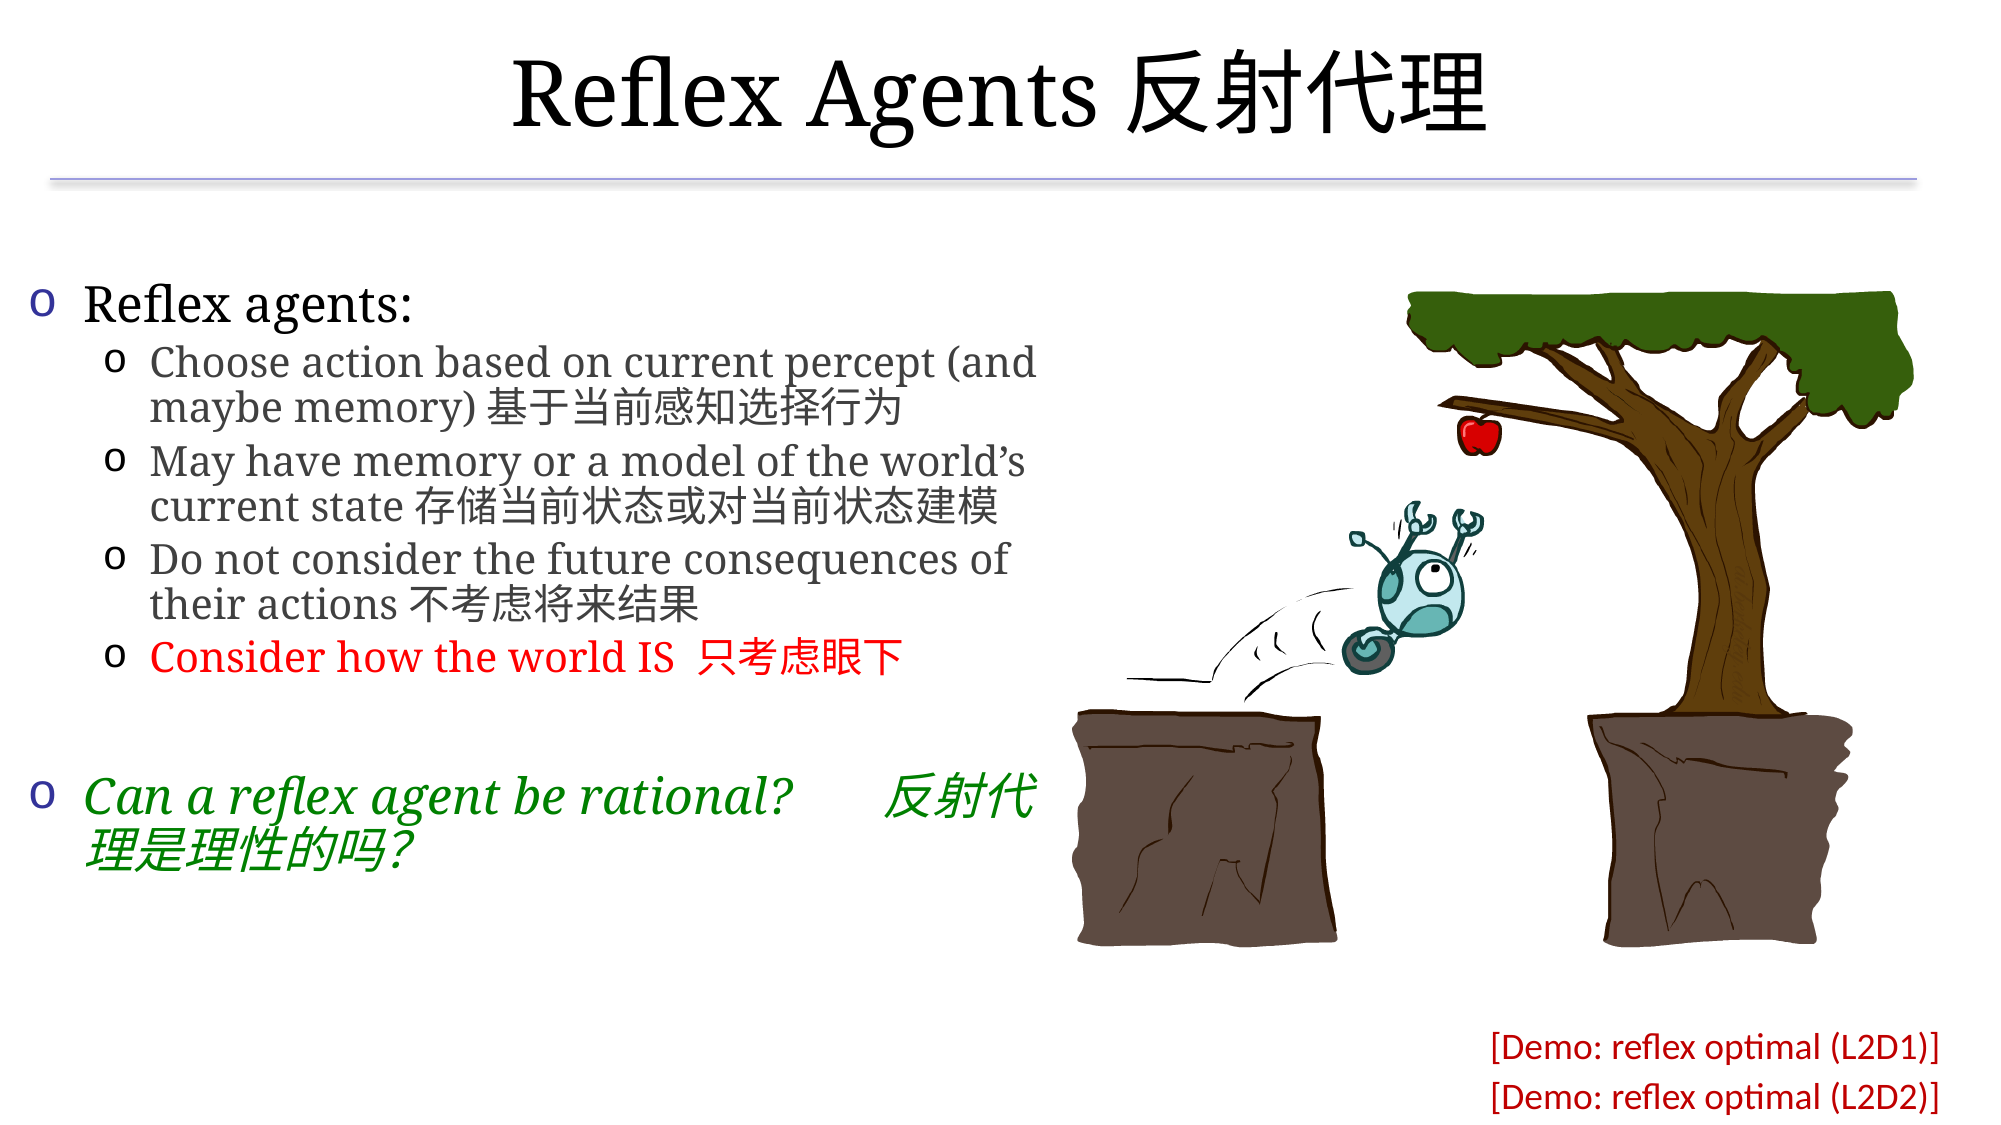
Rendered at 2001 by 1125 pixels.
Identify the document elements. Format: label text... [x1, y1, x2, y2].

list Reflex agents: Choose action based on current percept (and maybe memory)基于当前感知选择行为 May have memory or a model of the world’s current state存储当前状态或对当前状态建模 Do not consider the future consequences of their actions不考虑将来结果 Consider how the world IS 只考虑眼下 Can a reflex agent be rational? 反射代理是理性的吗？ [12, 271, 1067, 1015]
text_box [Demo: reflex optimal (L2D1)] [1474, 1014, 1977, 1064]
title Reflex Agents反射代理 [0, 0, 2000, 184]
text_box [Demo: reflex optimal (L2D2)] [1474, 1064, 2000, 1125]
picture [1062, 274, 1928, 953]
